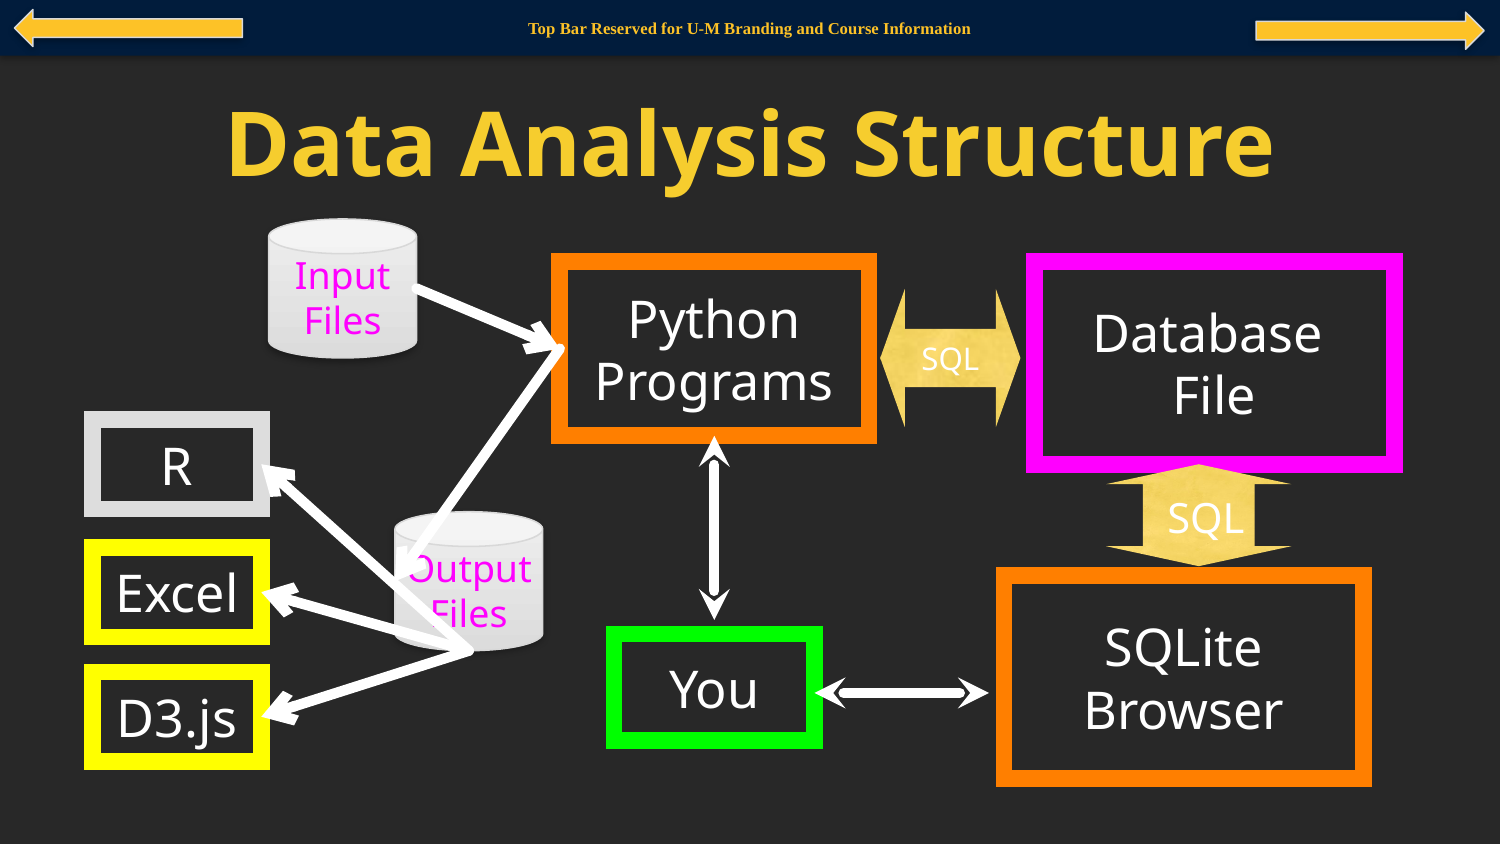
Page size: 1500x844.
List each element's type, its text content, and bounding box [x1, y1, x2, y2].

text_box SQL [880, 288, 1021, 428]
text_box D3.js [92, 671, 262, 762]
text_box SQLite Browser [1004, 575, 1364, 779]
text_box You [614, 633, 815, 741]
text_box Database File [1034, 261, 1395, 465]
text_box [260, 464, 396, 579]
text_box Python Programs [559, 261, 869, 436]
text_box Output Files [401, 512, 436, 524]
text_box Excel [92, 547, 255, 637]
text_box R [92, 419, 262, 510]
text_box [416, 288, 560, 349]
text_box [260, 580, 396, 717]
text_box Output Files [401, 520, 544, 652]
title Data Analysis Structure [58, 83, 1442, 199]
text_box Input Files [267, 218, 418, 359]
text_box SQL [1163, 488, 1249, 546]
text_box [1106, 464, 1292, 567]
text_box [468, 356, 560, 512]
